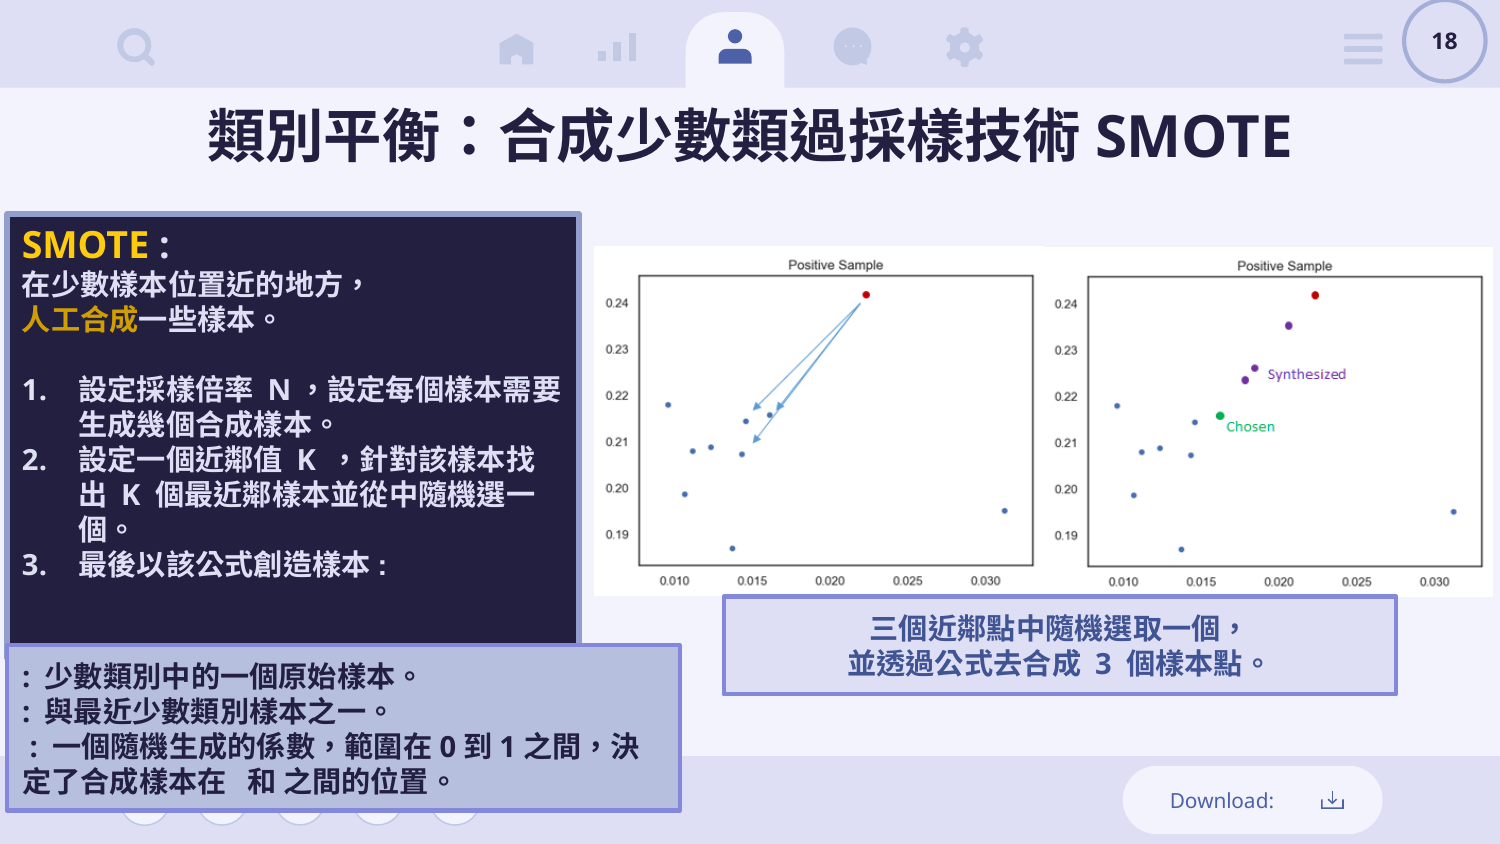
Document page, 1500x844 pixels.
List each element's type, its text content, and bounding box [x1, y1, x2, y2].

text_box 18 [1402, 0, 1488, 84]
picture [593, 246, 1493, 597]
title 類別平衡：合成少數類過採樣技術SMOTE [118, 86, 1382, 181]
text_box 三個近鄰點中隨機選取一個， 並透過公式去合成 3 個樣本點。 [722, 604, 1398, 696]
